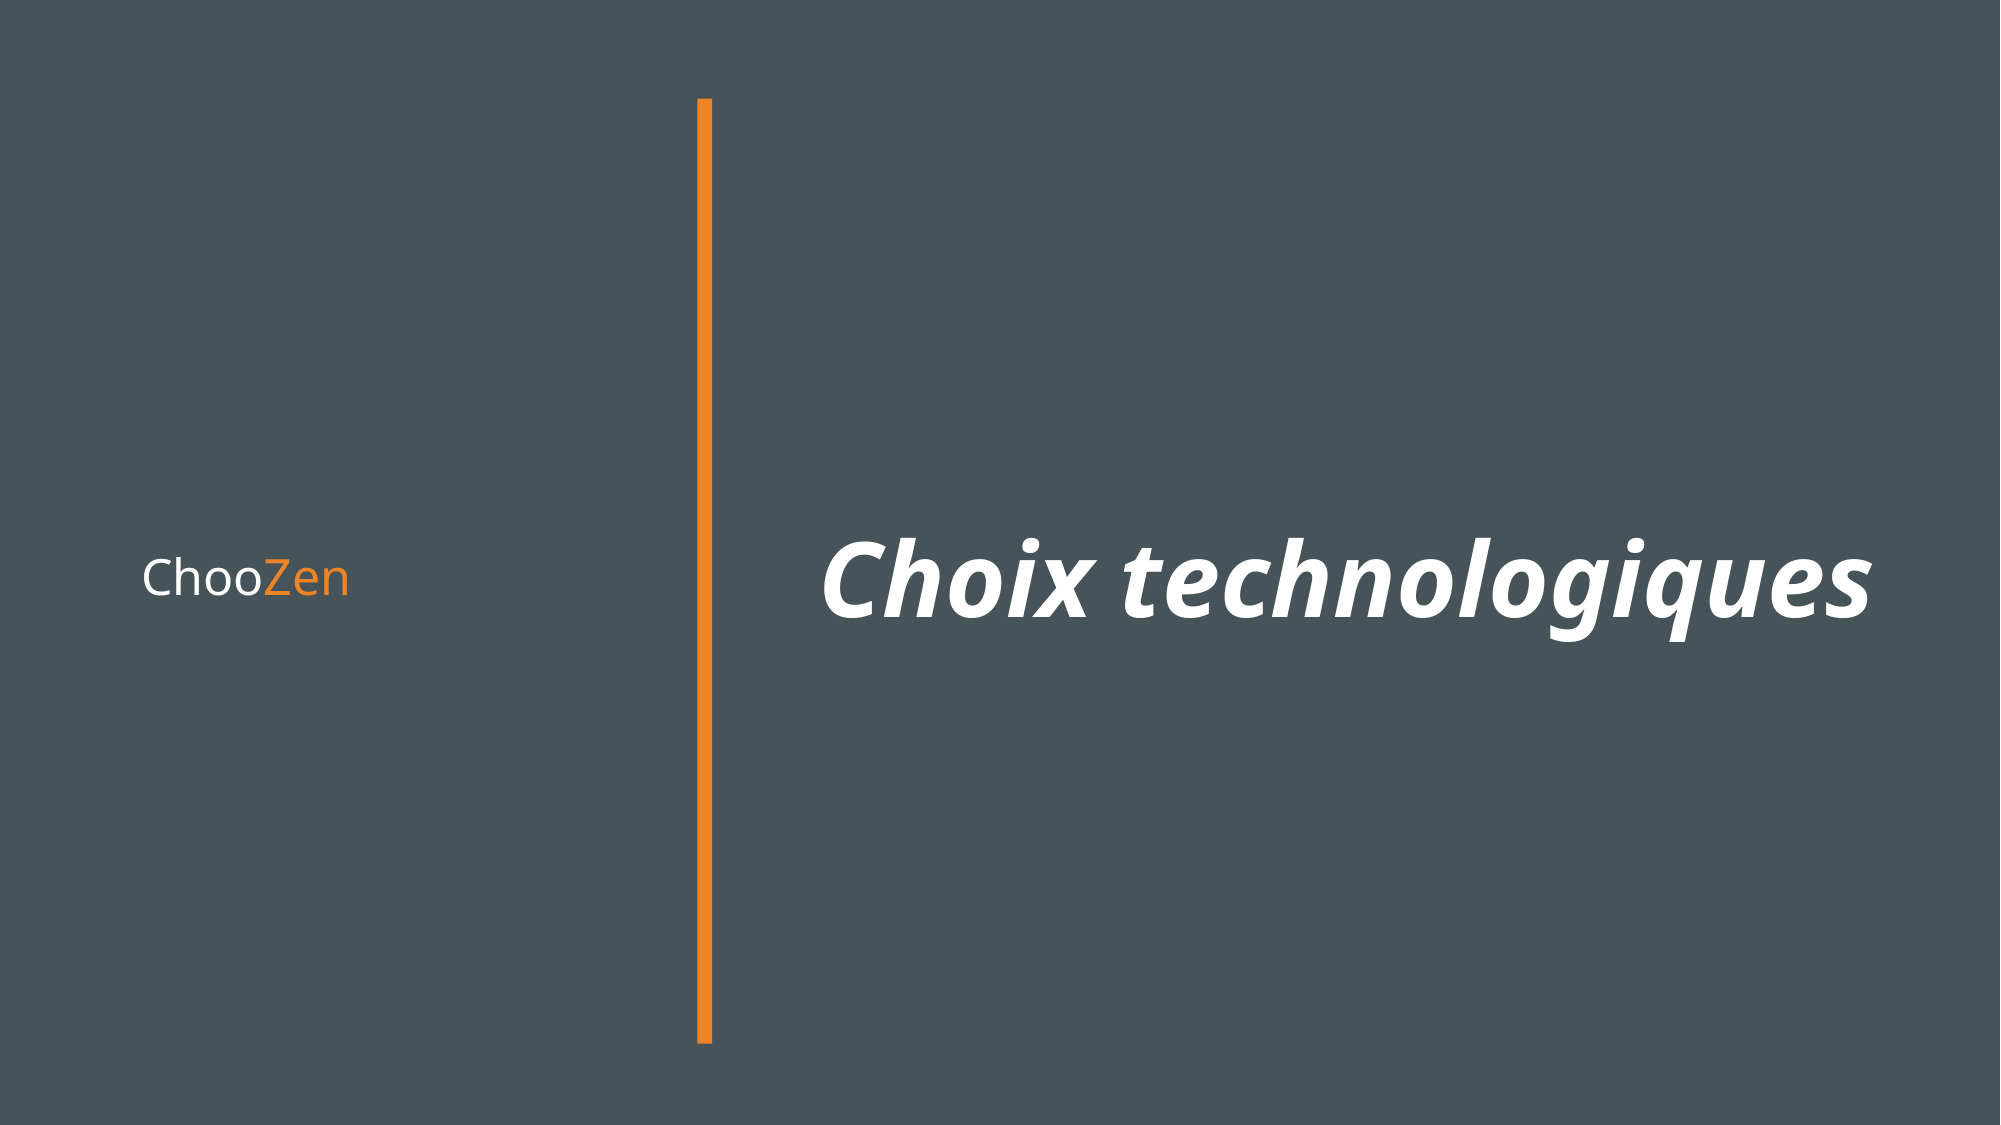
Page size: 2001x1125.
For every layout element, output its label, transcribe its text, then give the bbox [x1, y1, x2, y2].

title ChooZen [125, 434, 624, 717]
list Choix technologiques [803, 193, 1895, 958]
